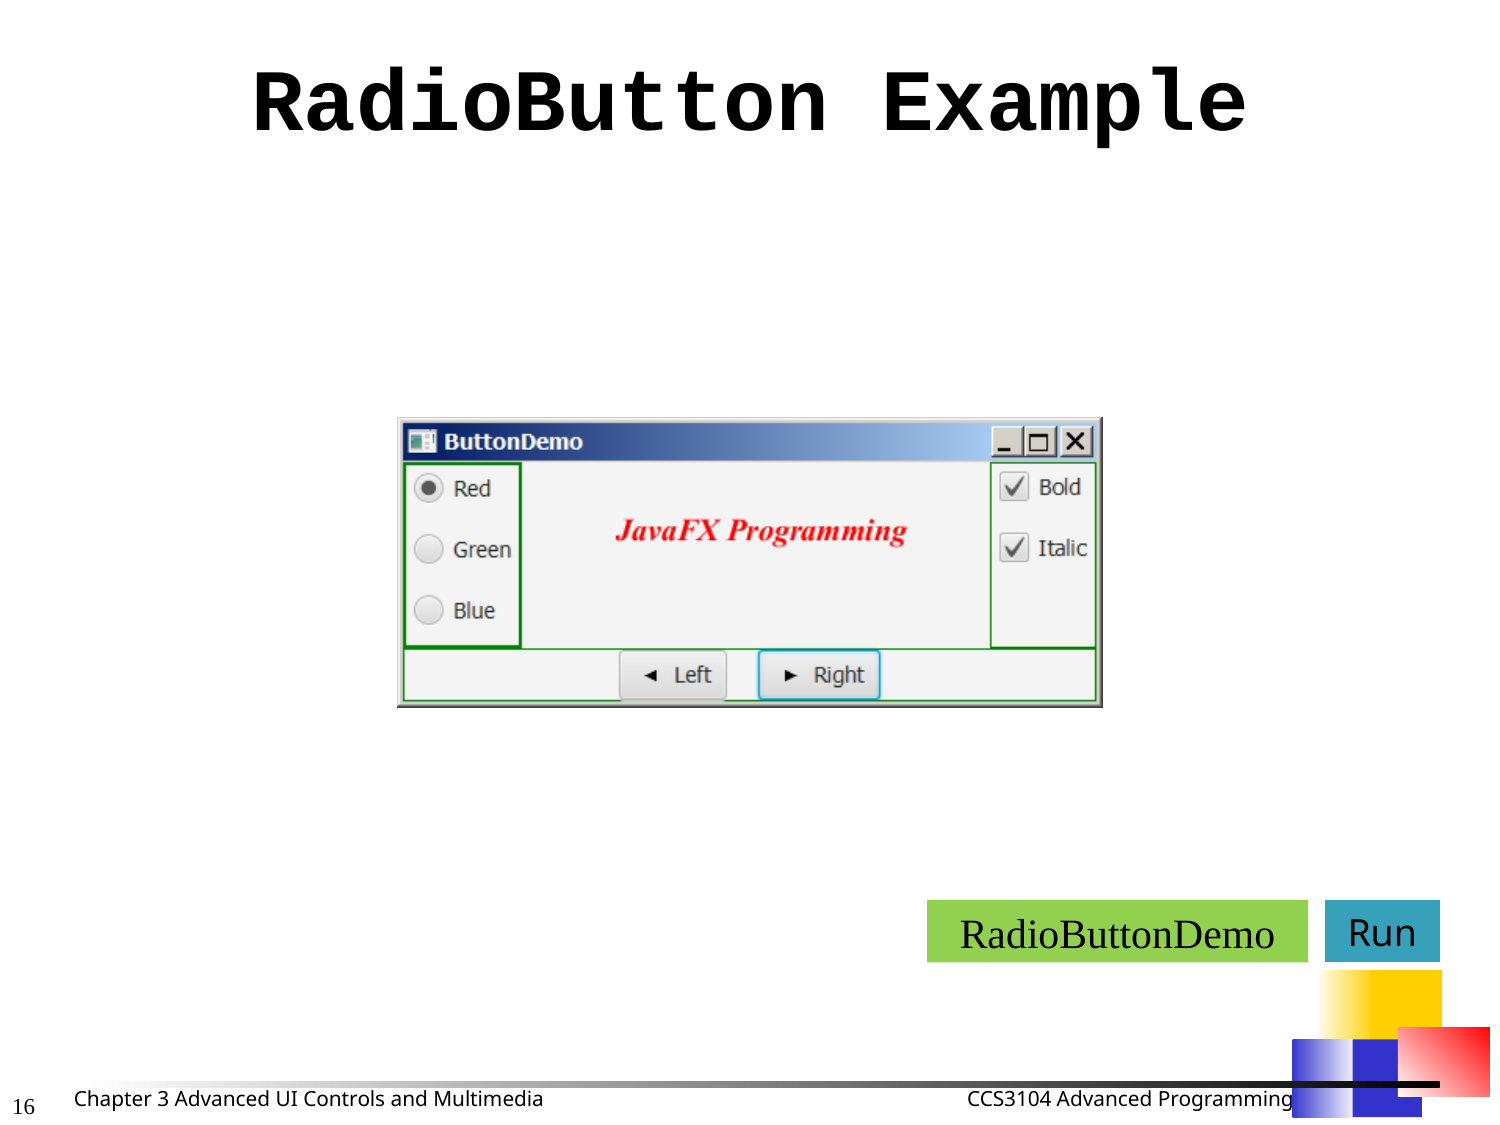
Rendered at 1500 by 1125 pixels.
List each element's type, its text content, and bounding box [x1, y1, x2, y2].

text_box Run [1324, 899, 1440, 963]
picture [397, 416, 1103, 708]
title RadioButton Example [112, 37, 1388, 113]
text_box RadioButtonDemo [927, 899, 1309, 963]
